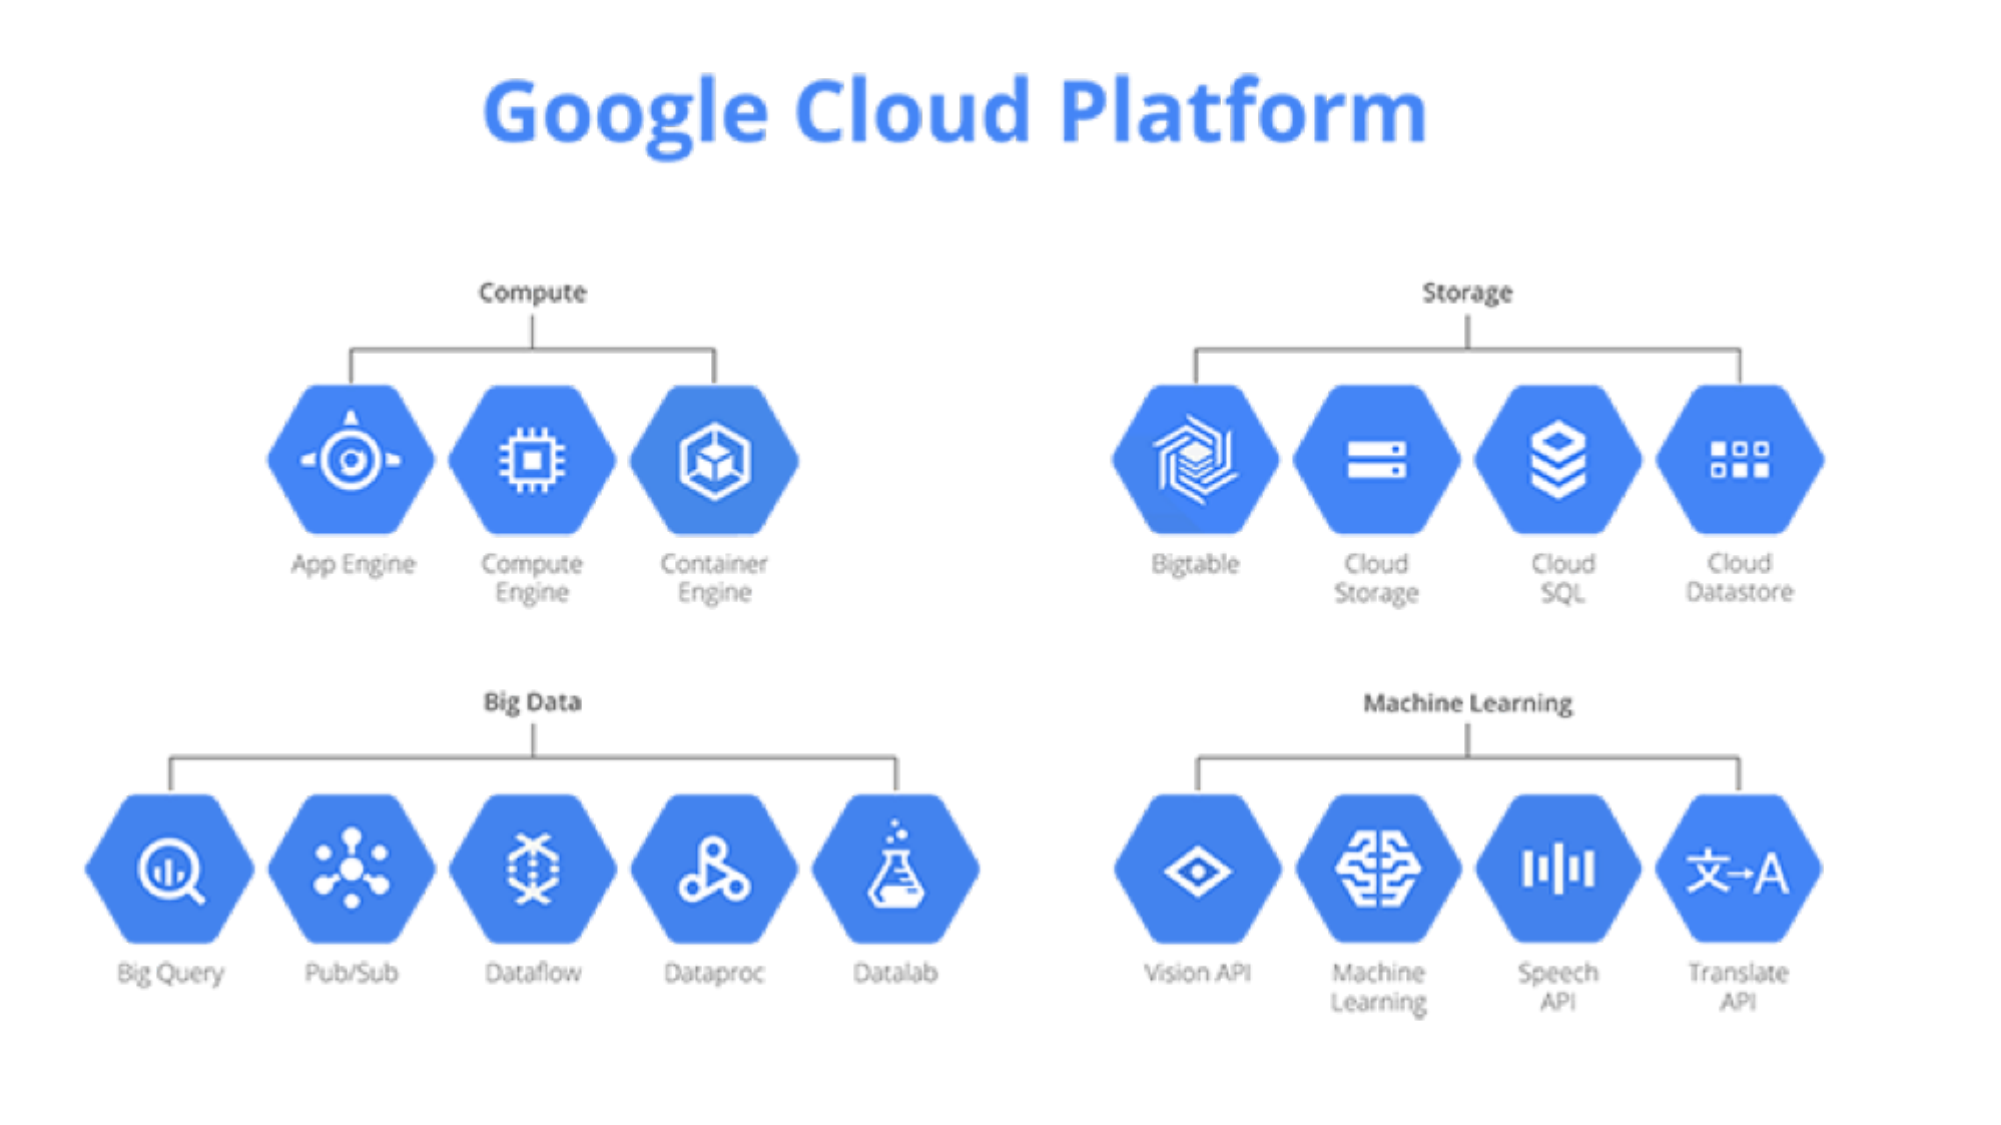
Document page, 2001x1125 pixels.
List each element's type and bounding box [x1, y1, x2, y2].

list [0, 0, 1930, 1125]
